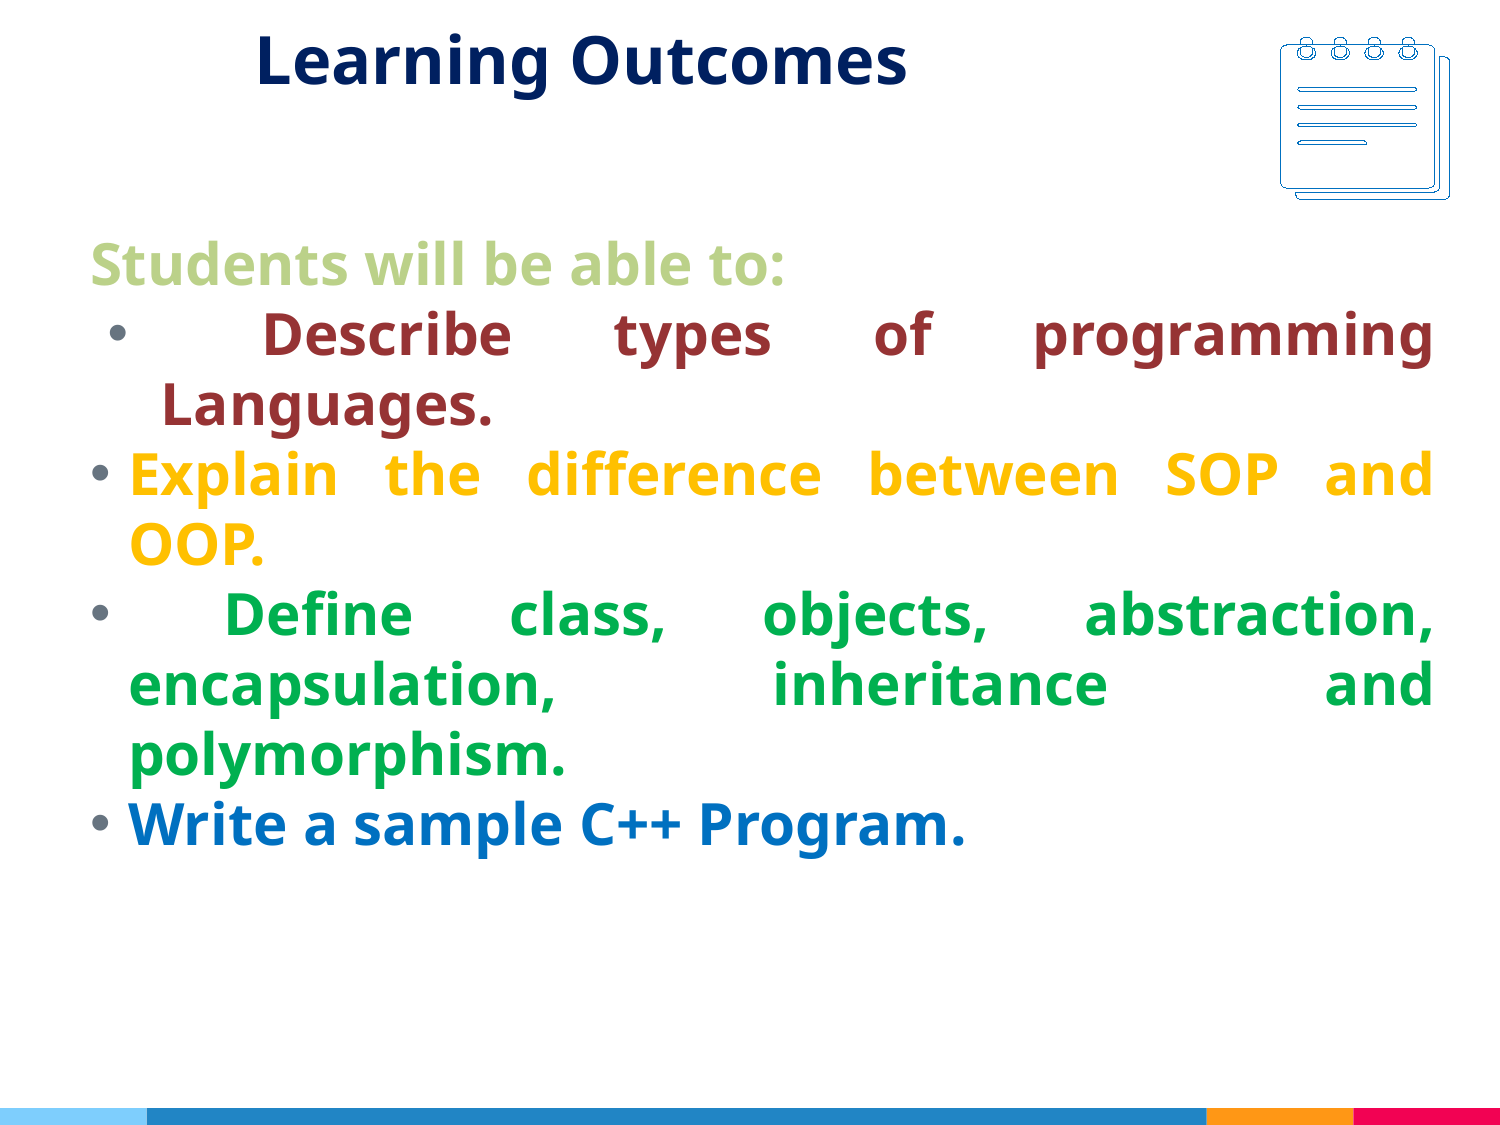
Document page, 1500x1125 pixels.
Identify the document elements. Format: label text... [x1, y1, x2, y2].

title Learning Outcomes [176, 10, 988, 113]
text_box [1280, 37, 1451, 201]
list Students will be able to: Describe types of programming Languages. Explain the difference between SOP and OOP. Define class, objects, abstraction, encapsulation, inheritance and polymorphism. Write a sample C++ Program. [75, 212, 1450, 738]
